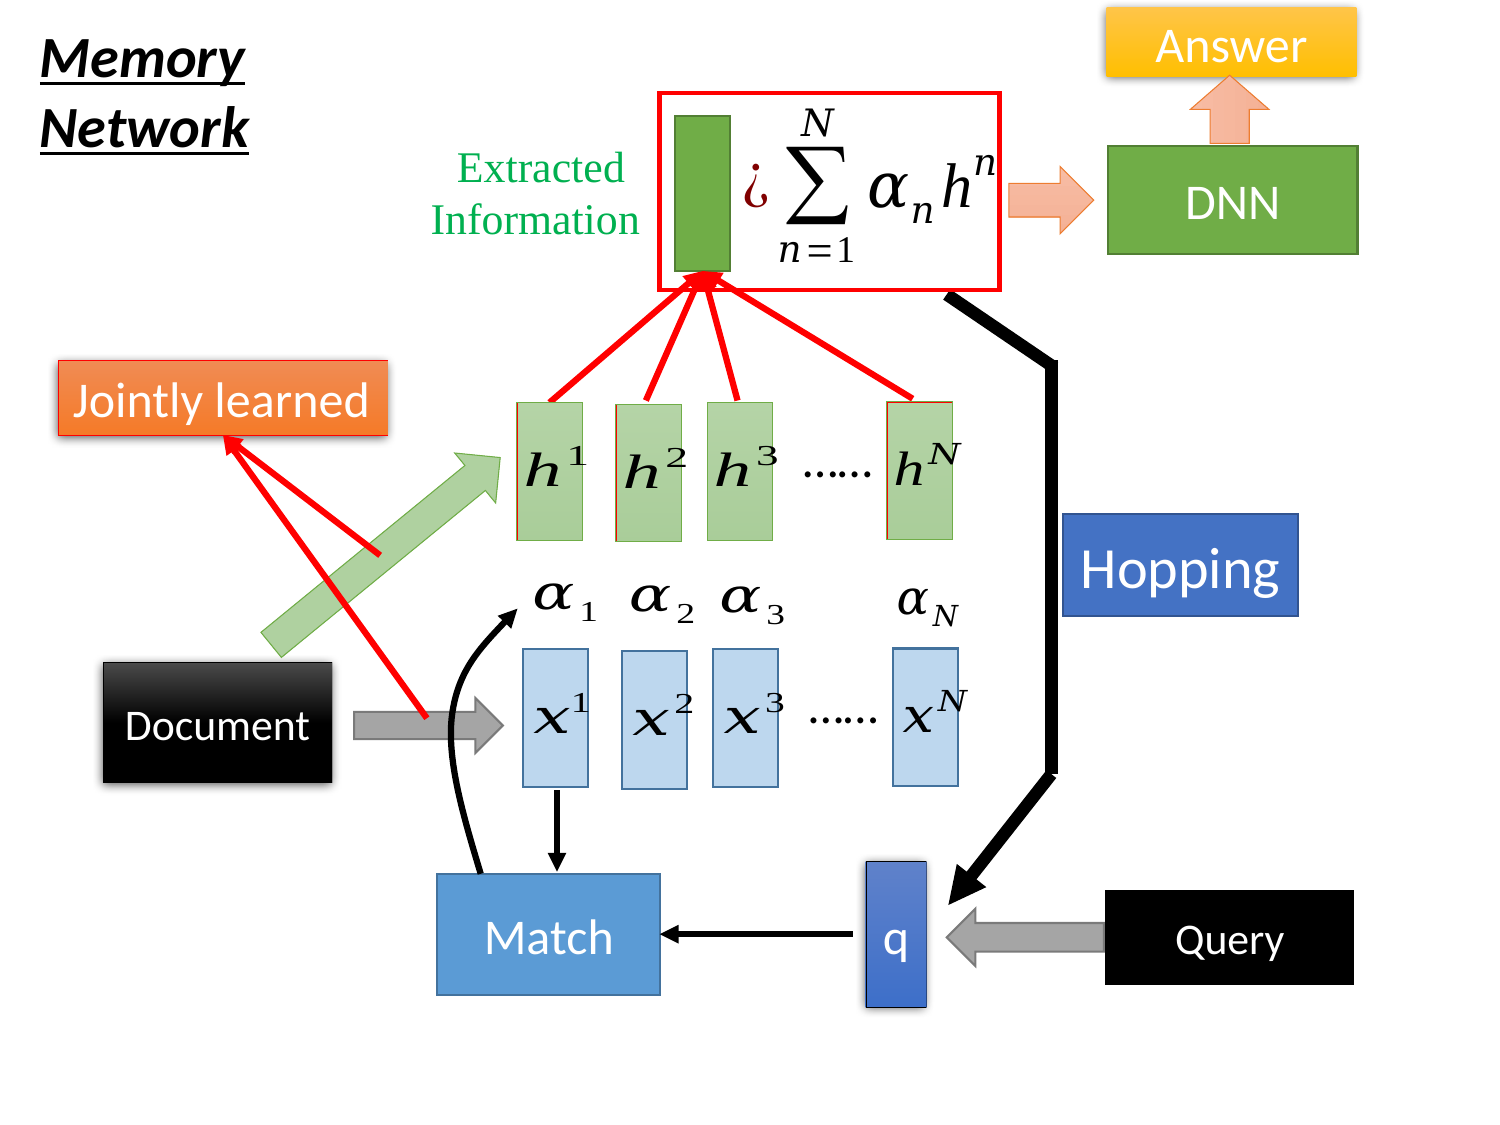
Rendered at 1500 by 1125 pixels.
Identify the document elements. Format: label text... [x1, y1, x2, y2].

text_box [522, 648, 589, 788]
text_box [223, 436, 427, 719]
text_box …… [773, 419, 886, 495]
text_box Document [103, 662, 333, 783]
text_box …… [779, 666, 892, 741]
text_box [353, 710, 451, 741]
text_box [946, 294, 1055, 368]
text_box [427, 452, 501, 539]
text_box Memory Network [24, 12, 355, 167]
text_box q [865, 861, 927, 1008]
text_box Hopping [1062, 513, 1299, 617]
text_box Match [436, 873, 661, 996]
text_box [658, 92, 1000, 291]
text_box [886, 401, 953, 540]
text_box [621, 650, 688, 790]
text_box Answer [1106, 7, 1357, 77]
text_box [449, 608, 518, 875]
text_box [712, 648, 779, 788]
text_box [707, 402, 773, 541]
text_box DNN [1107, 145, 1359, 255]
text_box Query [1105, 890, 1354, 985]
text_box [615, 404, 682, 542]
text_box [948, 774, 1052, 905]
text_box [516, 402, 583, 541]
text_box [945, 906, 1105, 969]
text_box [645, 271, 702, 401]
text_box Extracted Information [412, 131, 658, 251]
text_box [549, 271, 703, 403]
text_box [702, 271, 913, 399]
text_box [892, 647, 959, 787]
text_box Jointly learned [58, 360, 388, 436]
text_box [1189, 74, 1271, 144]
text_box [1008, 165, 1095, 236]
